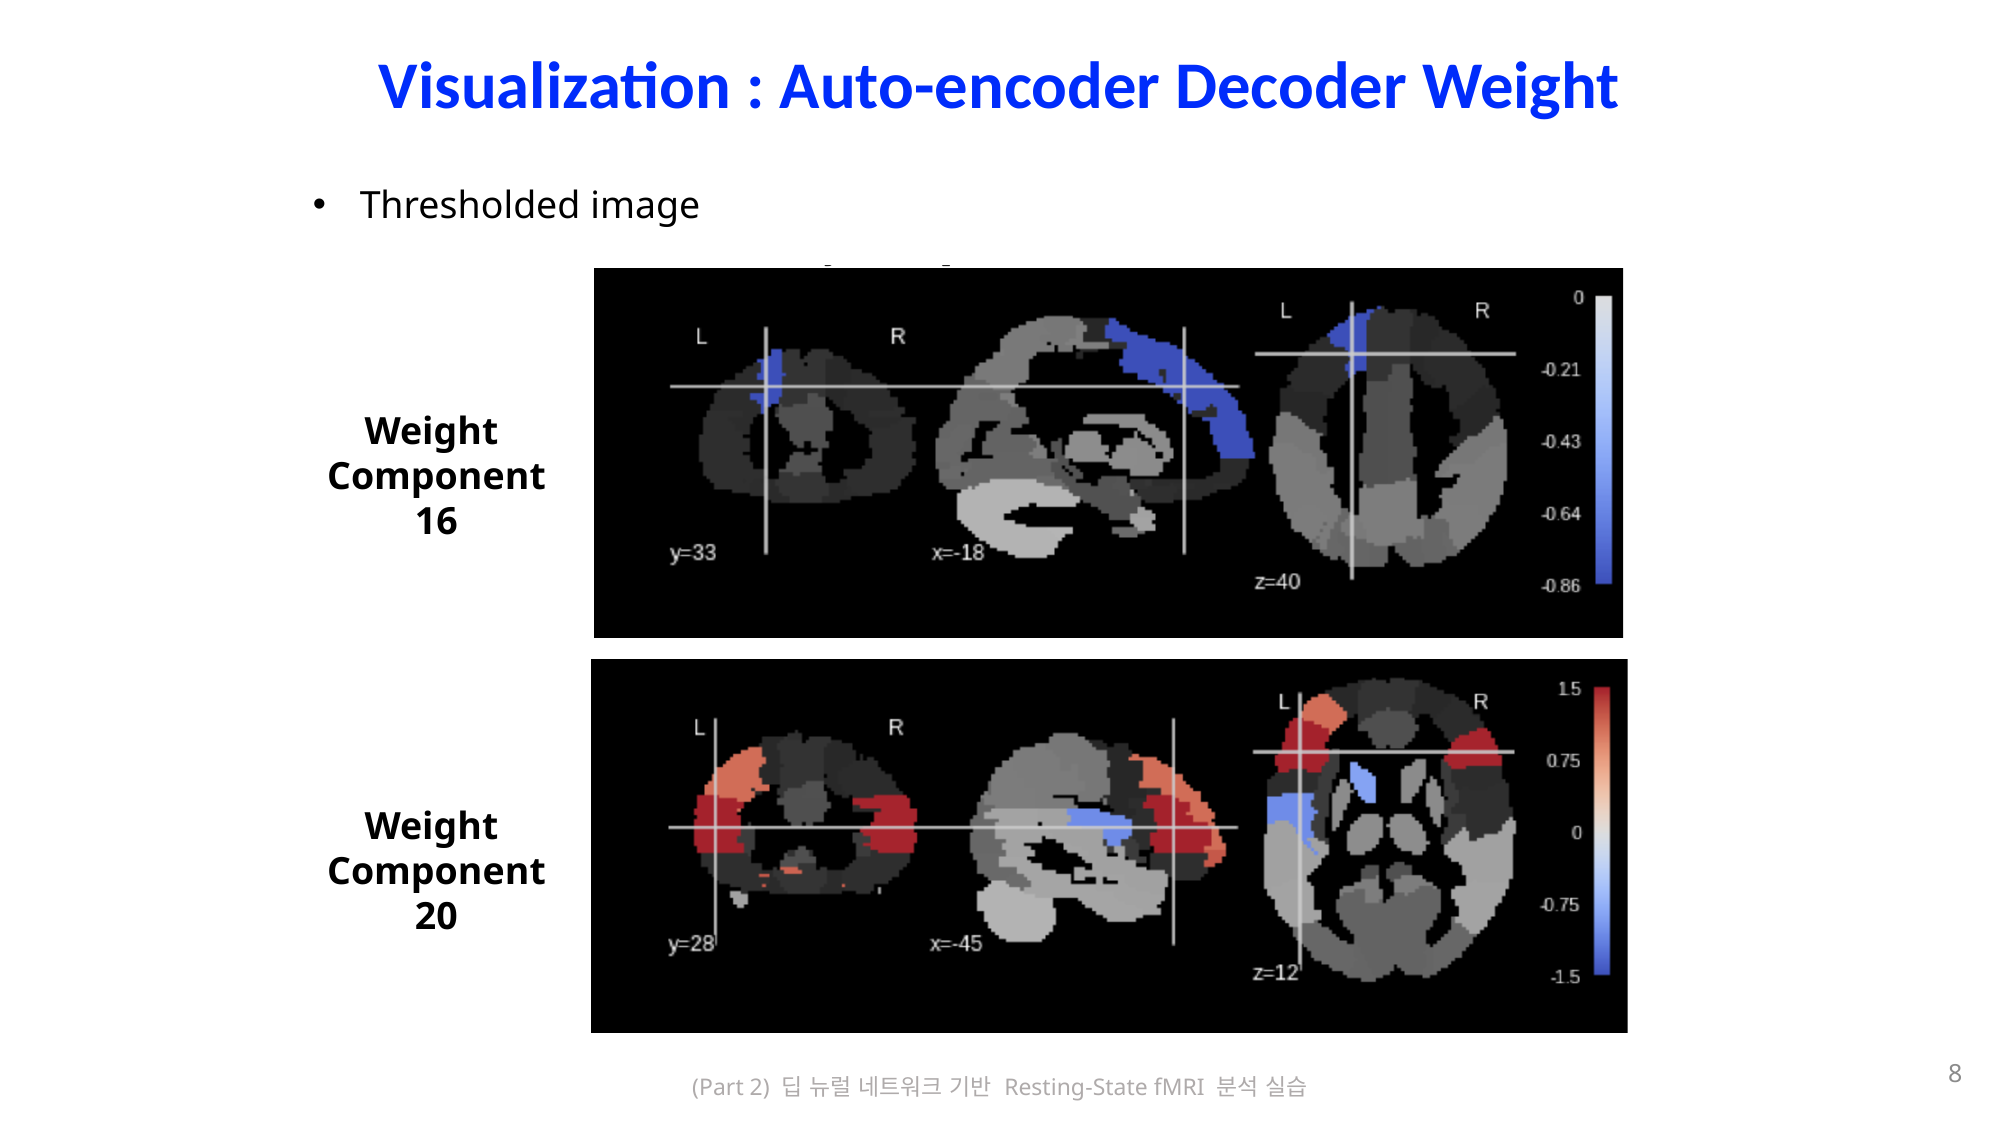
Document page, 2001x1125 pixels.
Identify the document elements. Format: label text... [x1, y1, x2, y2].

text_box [298, 265, 1628, 1034]
text_box Thresholded image [298, 173, 787, 233]
title Visualization : Auto-encoder Decoder Weight [0, 0, 2000, 174]
slide_number 8 [1527, 1042, 1978, 1103]
text_box (Part 2) 딥 뉴럴 네트워크 기반 Resting-State fMRI 분석 실습 [490, 1065, 1510, 1125]
